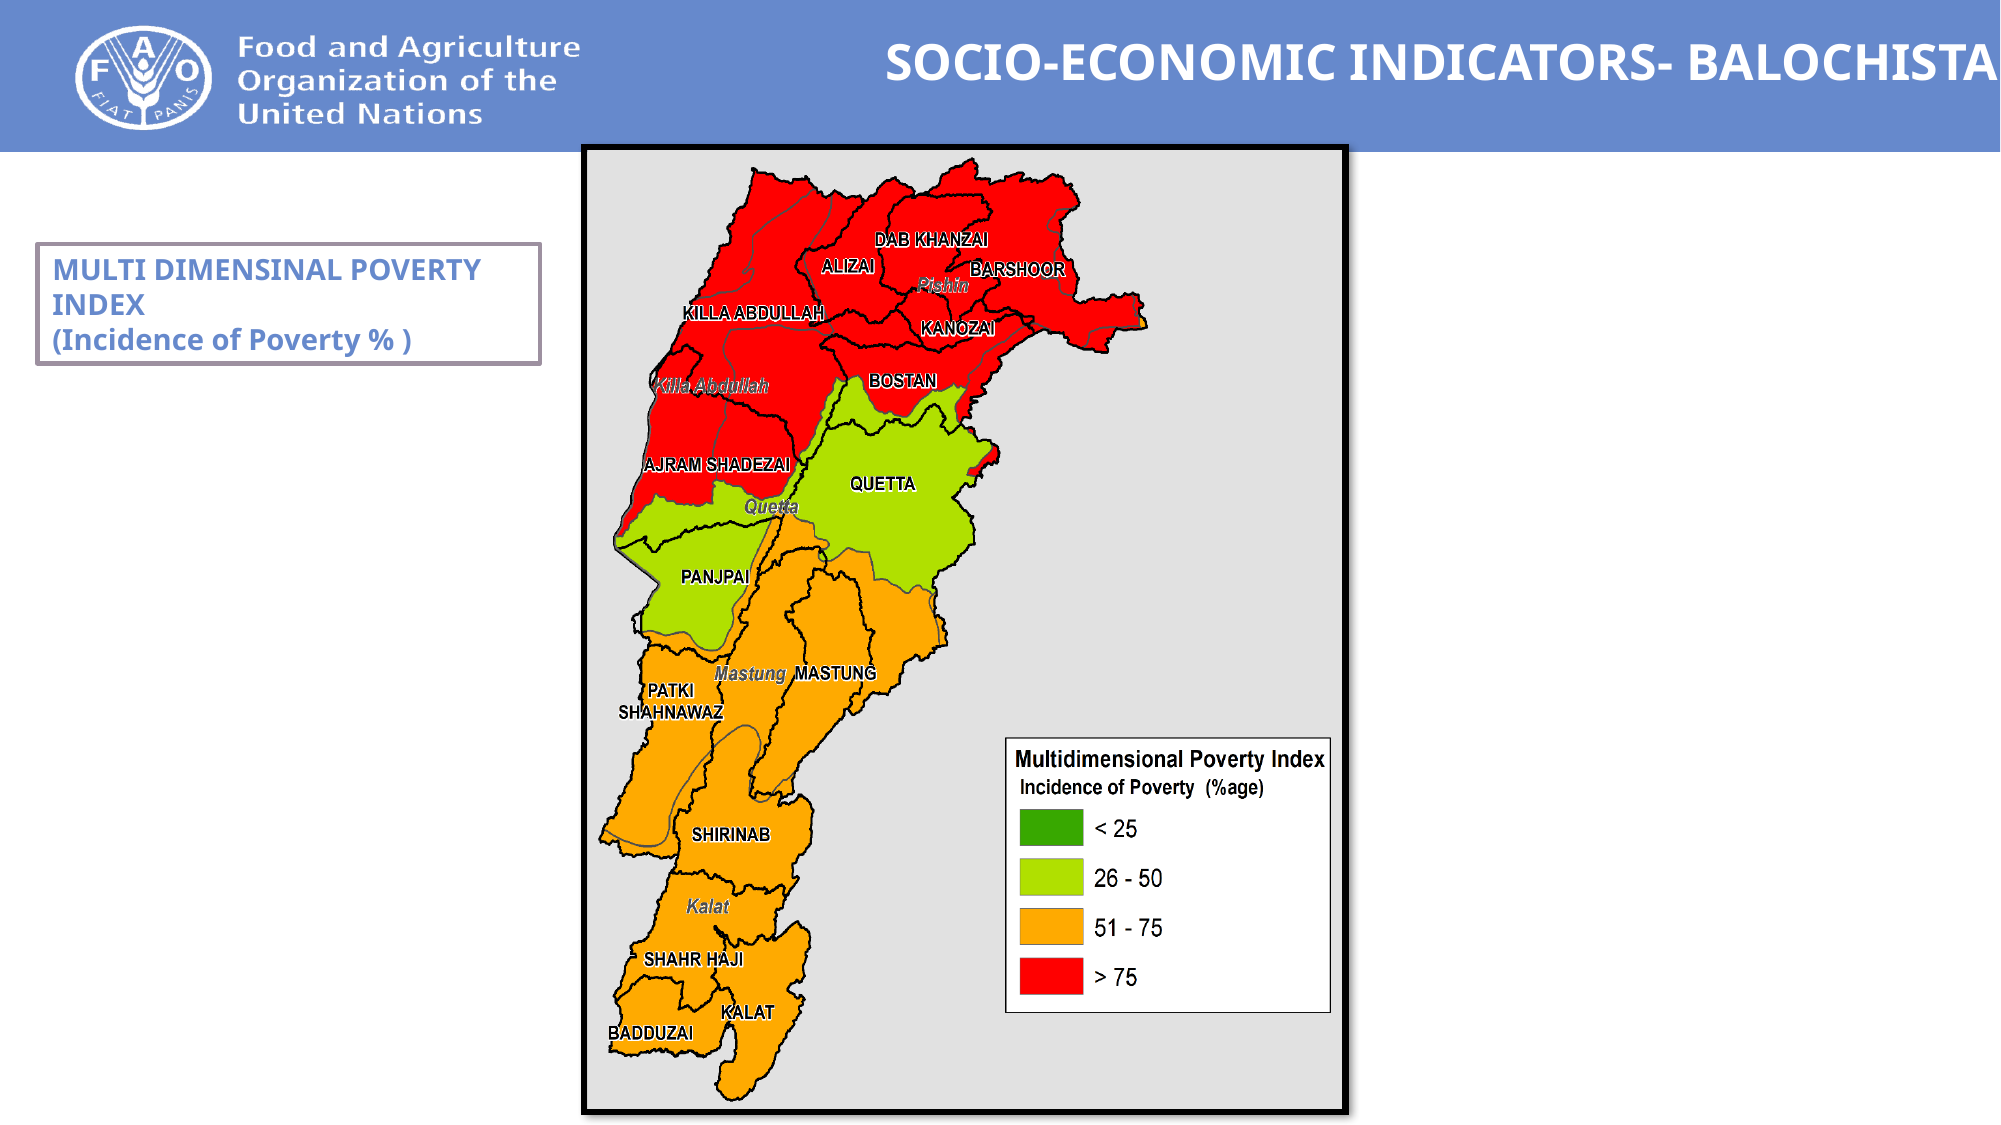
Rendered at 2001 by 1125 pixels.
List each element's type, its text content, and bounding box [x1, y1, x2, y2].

picture [16, 0, 636, 175]
text_box SOCIO-ECONOMIC INDICATORS- BALOCHISTAN [870, 22, 2000, 98]
text_box MULTI DIMENSINAL POVERTY INDEX (Incidence of Poverty % ) [35, 242, 542, 366]
picture [587, 149, 1343, 1109]
